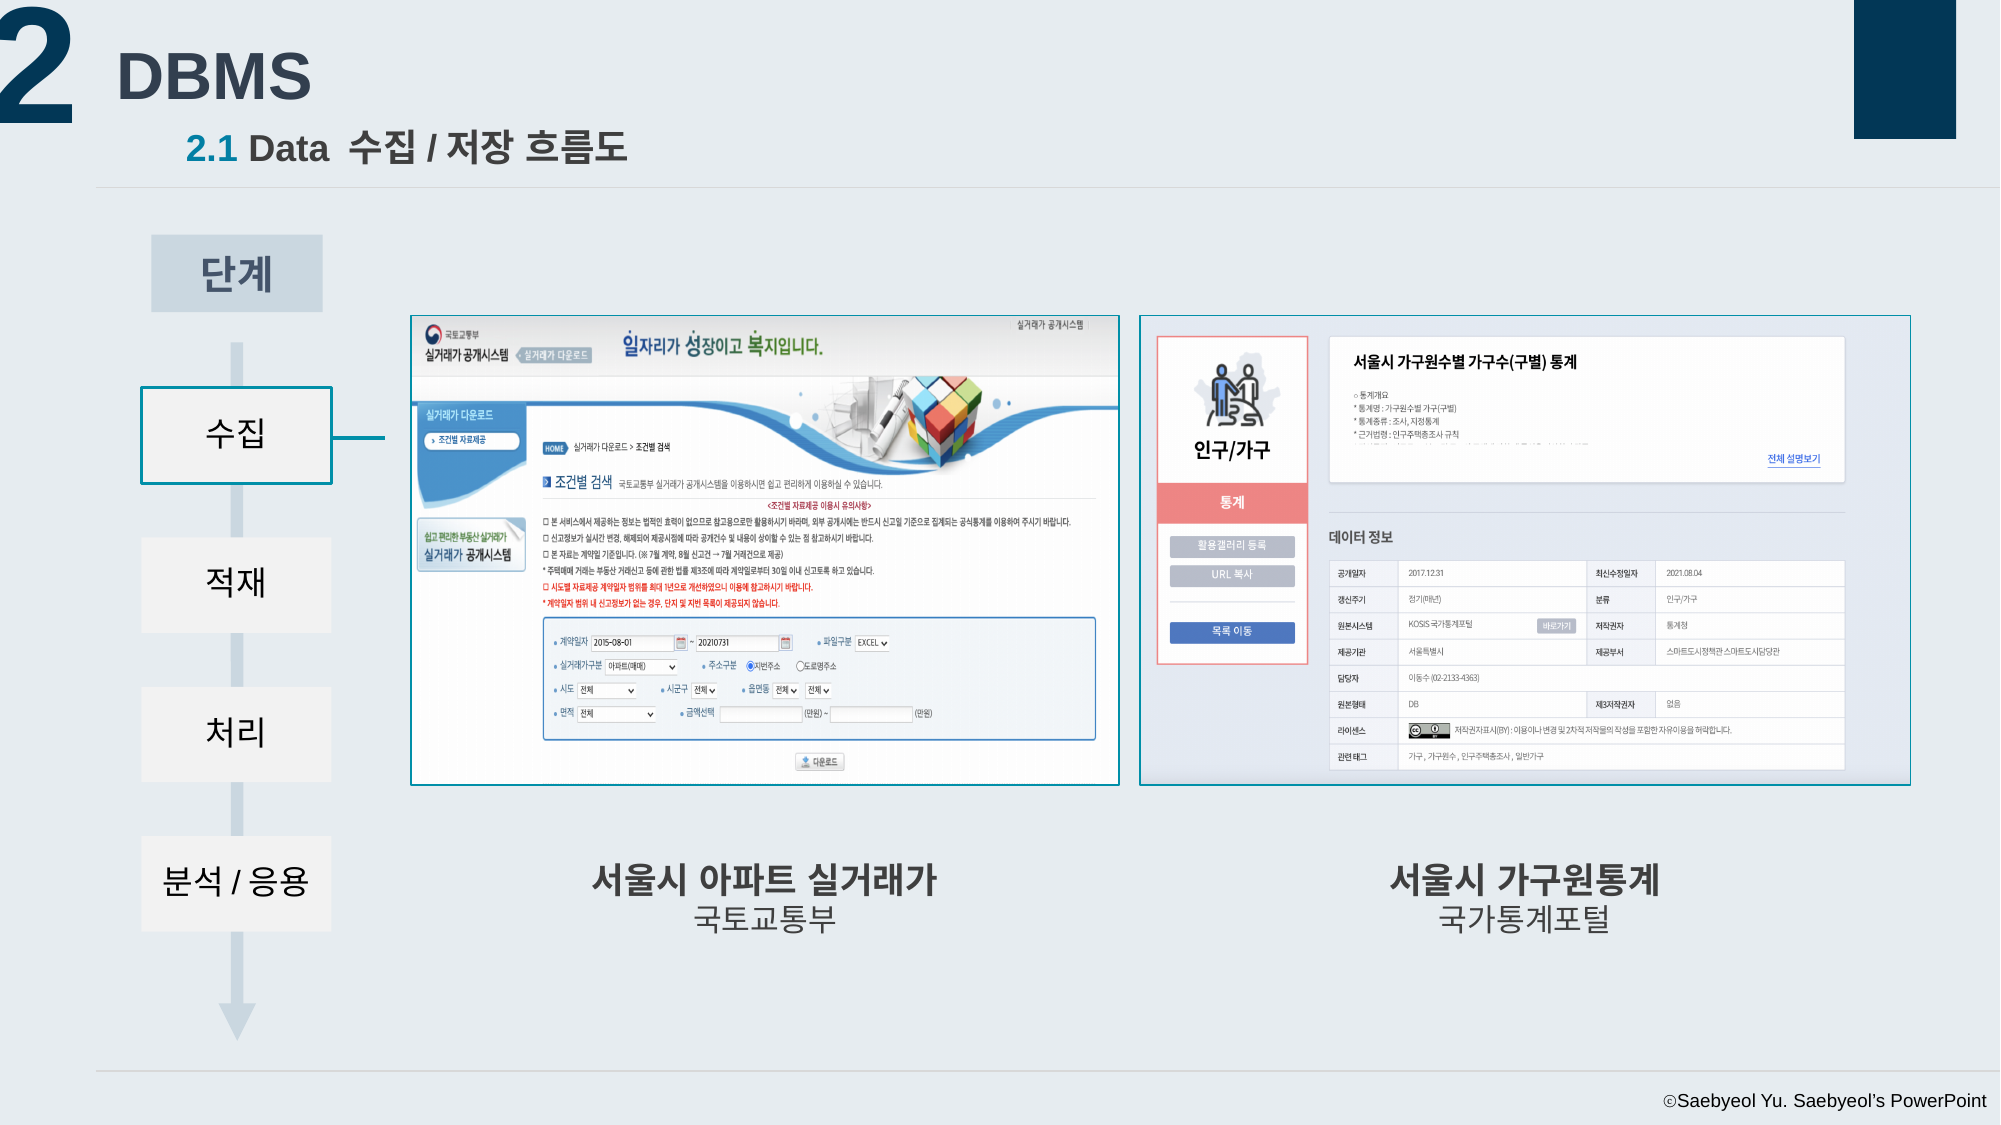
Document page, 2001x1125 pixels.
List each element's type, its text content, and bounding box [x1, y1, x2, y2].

text_box 분석/응용 [242, 836, 332, 932]
text_box 적재 [141, 537, 231, 633]
text_box DBMS [101, 24, 473, 116]
text_box 분석/응용 [141, 836, 231, 932]
text_box 단계 [151, 234, 323, 313]
text_box 처리 [141, 686, 231, 783]
text_box 2.1 Data 수집/저장 흐름도 [95, 116, 649, 177]
text_box 서울시 아파트 실거래가 국토교통부 [531, 850, 998, 946]
picture [1140, 315, 1910, 785]
picture [411, 315, 1119, 785]
text_box 수집 [242, 387, 332, 484]
text_box 수집 [141, 387, 231, 484]
text_box 서울시 가구원통계 국가통계포털 [1259, 850, 1791, 946]
text_box 적재 [242, 537, 332, 633]
text_box 처리 [242, 686, 332, 783]
